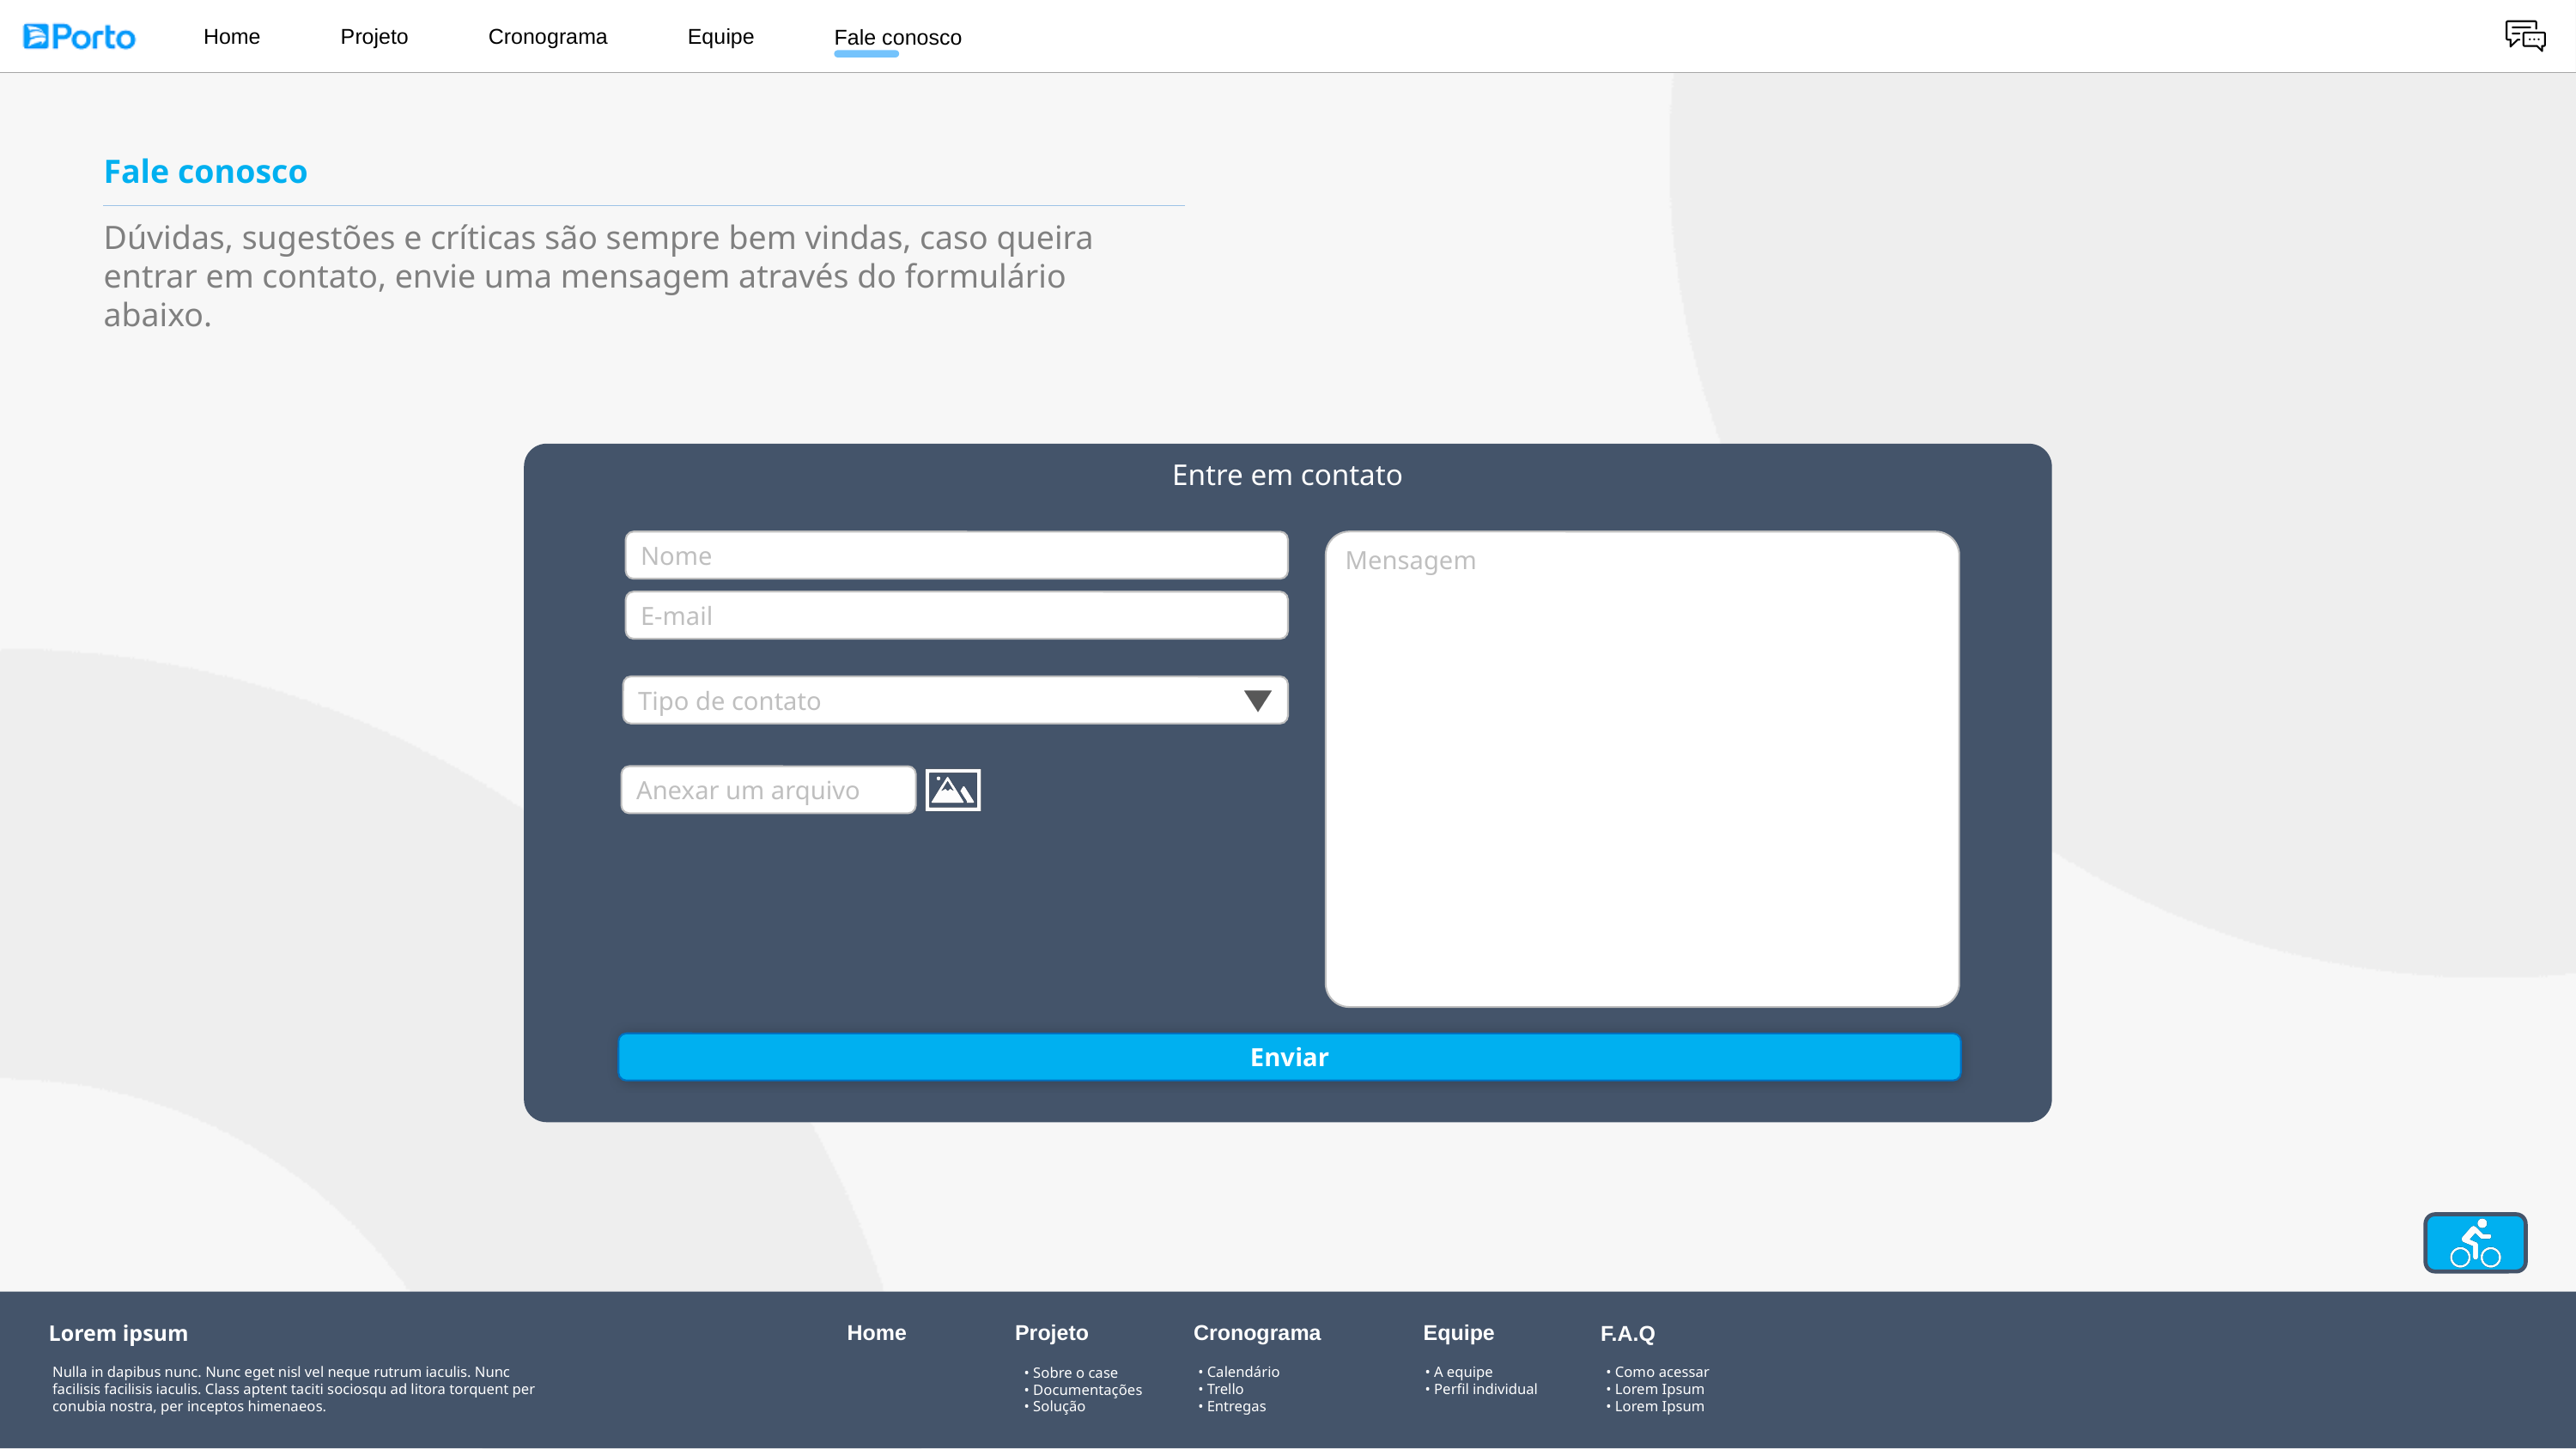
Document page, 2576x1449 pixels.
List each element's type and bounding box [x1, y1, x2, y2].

picture [0, 73, 2576, 1449]
picture [2506, 16, 2546, 56]
text_box [2425, 1214, 2526, 1272]
text_box [0, 0, 2576, 73]
picture [14, 16, 142, 57]
